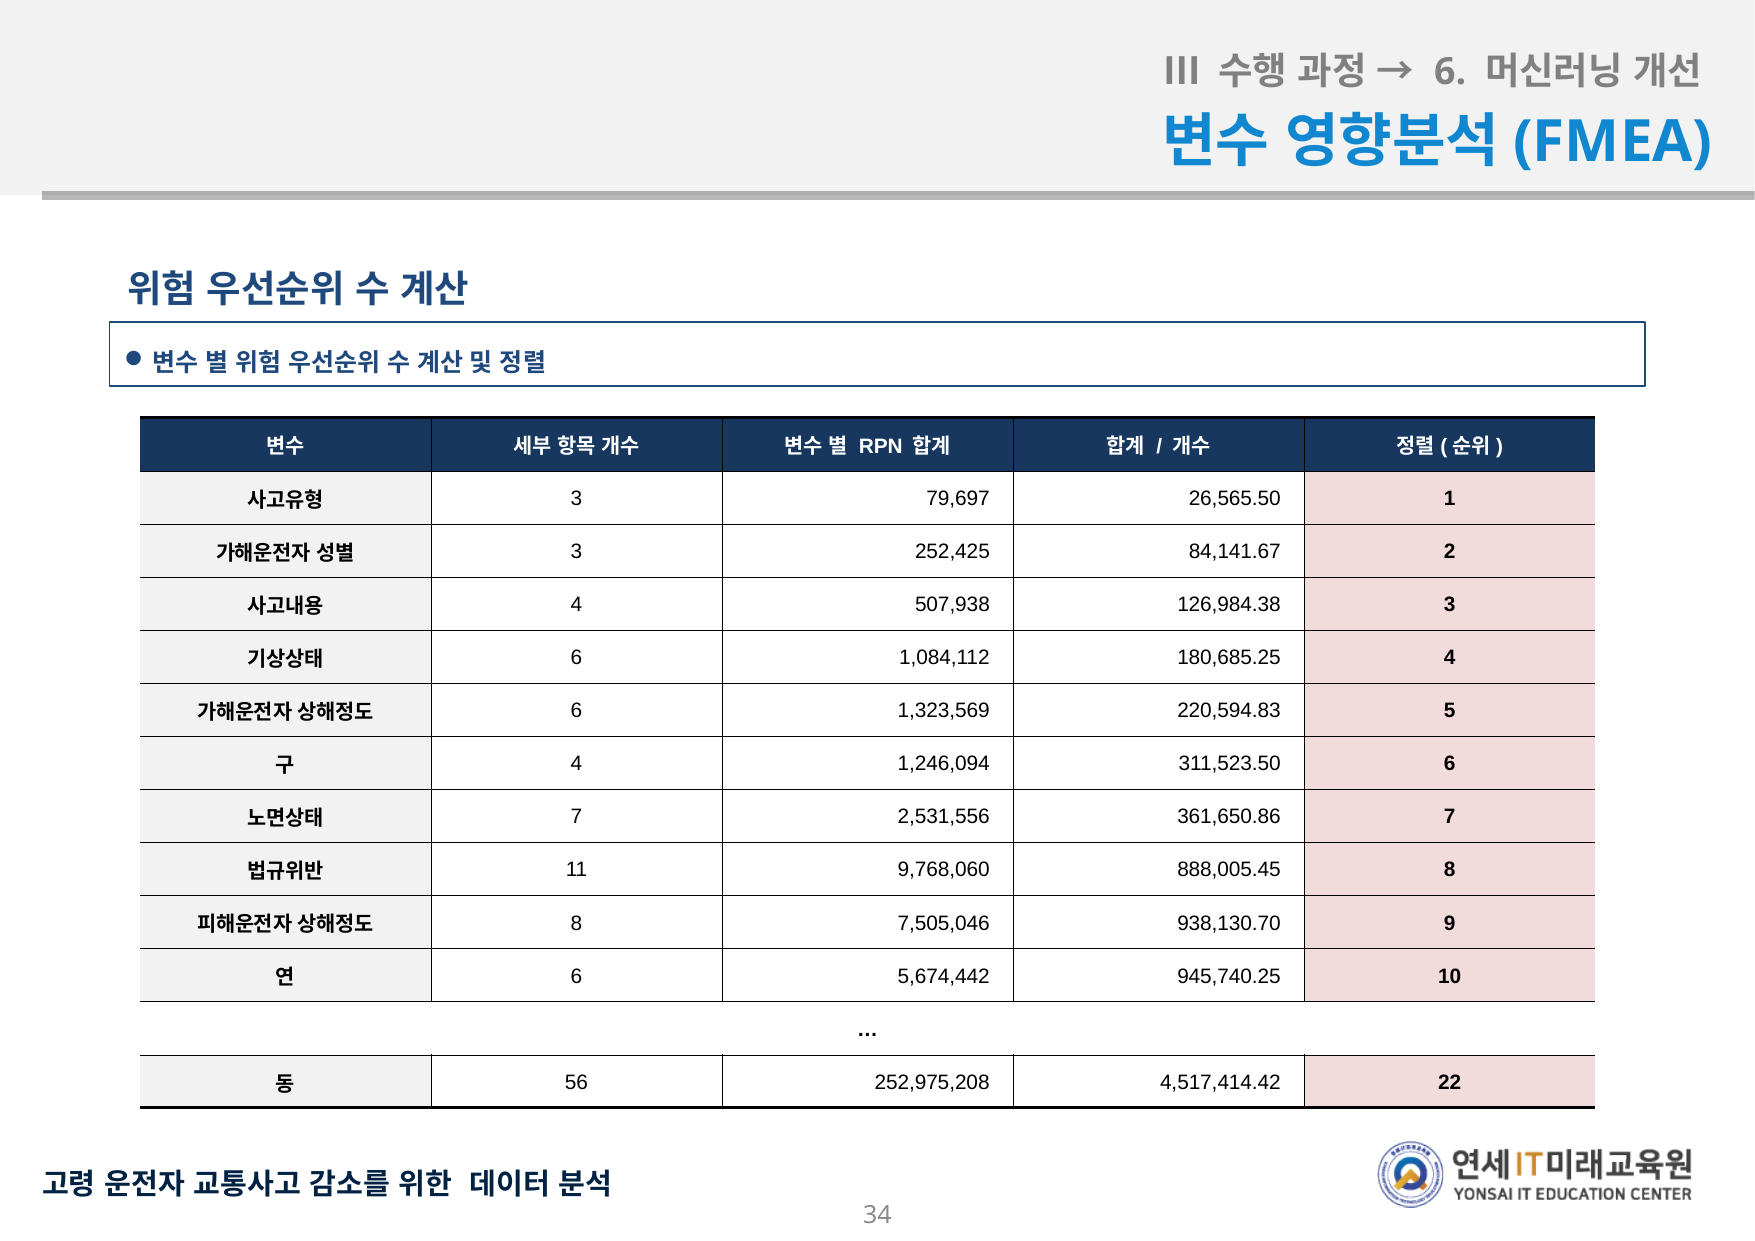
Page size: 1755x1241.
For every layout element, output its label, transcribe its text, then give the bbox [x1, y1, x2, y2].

table_cell 구 [140, 737, 431, 789]
table_header 합계 / 개수 [1014, 419, 1304, 471]
table_cell 1,323,569 [723, 684, 1013, 736]
table_cell 311,523.50 [1014, 737, 1304, 789]
picture [42, 182, 1755, 209]
table_cell … [140, 1002, 1595, 1055]
table_cell 6 [1305, 737, 1595, 789]
table_cell 8 [432, 896, 722, 948]
table_cell 법규위반 [140, 843, 431, 895]
table_cell 가해운전자 성별 [140, 525, 431, 577]
table_cell 2,531,556 [723, 790, 1013, 842]
table_cell 4,517,414.42 [1014, 1056, 1304, 1106]
table_cell 22 [1305, 1056, 1595, 1106]
table_cell 5,674,442 [723, 949, 1013, 1001]
table_cell 피해운전자 상해정도 [140, 896, 431, 948]
text_box 위험 우선순위 수 계산 [110, 256, 1647, 320]
table_cell 7 [1305, 790, 1595, 842]
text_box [391, 39, 1728, 182]
table_cell 180,685.25 [1014, 631, 1304, 683]
table_cell 9 [1305, 896, 1595, 948]
table_cell 1 [1305, 472, 1595, 524]
table_cell 7 [432, 790, 722, 842]
table_cell 56 [432, 1056, 722, 1106]
table_cell 1,246,094 [723, 737, 1013, 789]
table_cell 6 [432, 631, 722, 683]
table_cell 11 [432, 843, 722, 895]
table_cell 동 [140, 1056, 431, 1106]
table_cell 26,565.50 [1014, 472, 1304, 524]
table_cell 1,084,112 [723, 631, 1013, 683]
table_cell 4 [1305, 631, 1595, 683]
slide_number 34 [702, 1185, 1053, 1241]
table_cell 79,697 [723, 472, 1013, 524]
table_header 정렬(순위) [1305, 419, 1595, 471]
table_header 변수 별 RPN 합계 [723, 419, 1013, 471]
table_cell 4 [432, 578, 722, 630]
table_cell 7,505,046 [723, 896, 1013, 948]
table_cell 888,005.45 [1014, 843, 1304, 895]
table_cell 2 [1305, 525, 1595, 577]
table_cell 5 [1305, 684, 1595, 736]
table_cell 3 [1305, 578, 1595, 630]
table_cell 가해운전자 상해정도 [140, 684, 431, 736]
table_cell 126,984.38 [1014, 578, 1304, 630]
table_cell 3 [432, 525, 722, 577]
table_cell 3 [432, 472, 722, 524]
table_cell 252,975,208 [723, 1056, 1013, 1106]
table_header 변수 [140, 419, 431, 471]
table_cell 6 [432, 684, 722, 736]
table_cell 노면상태 [140, 790, 431, 842]
table_cell 220,594.83 [1014, 684, 1304, 736]
table_cell 사고유형 [140, 472, 431, 524]
table_cell 사고내용 [140, 578, 431, 630]
table_cell 6 [432, 949, 722, 1001]
table_cell 연 [140, 949, 431, 1001]
picture [1377, 1141, 1702, 1208]
table_cell 361,650.86 [1014, 790, 1304, 842]
table_cell 9,768,060 [723, 843, 1013, 895]
table_cell 8 [1305, 843, 1595, 895]
table_header 세부 항목 개수 [432, 419, 722, 471]
table_cell 252,425 [723, 525, 1013, 577]
table_cell 4 [432, 737, 722, 789]
table_cell 938,130.70 [1014, 896, 1304, 948]
table_cell 507,938 [723, 578, 1013, 630]
table_cell 84,141.67 [1014, 525, 1304, 577]
table_cell 10 [1305, 949, 1595, 1001]
table_cell 945,740.25 [1014, 949, 1304, 1001]
text_box 변수 별 위험 우선순위 수 계산 및 정렬 [108, 320, 1647, 388]
table_cell 기상상태 [140, 631, 431, 683]
